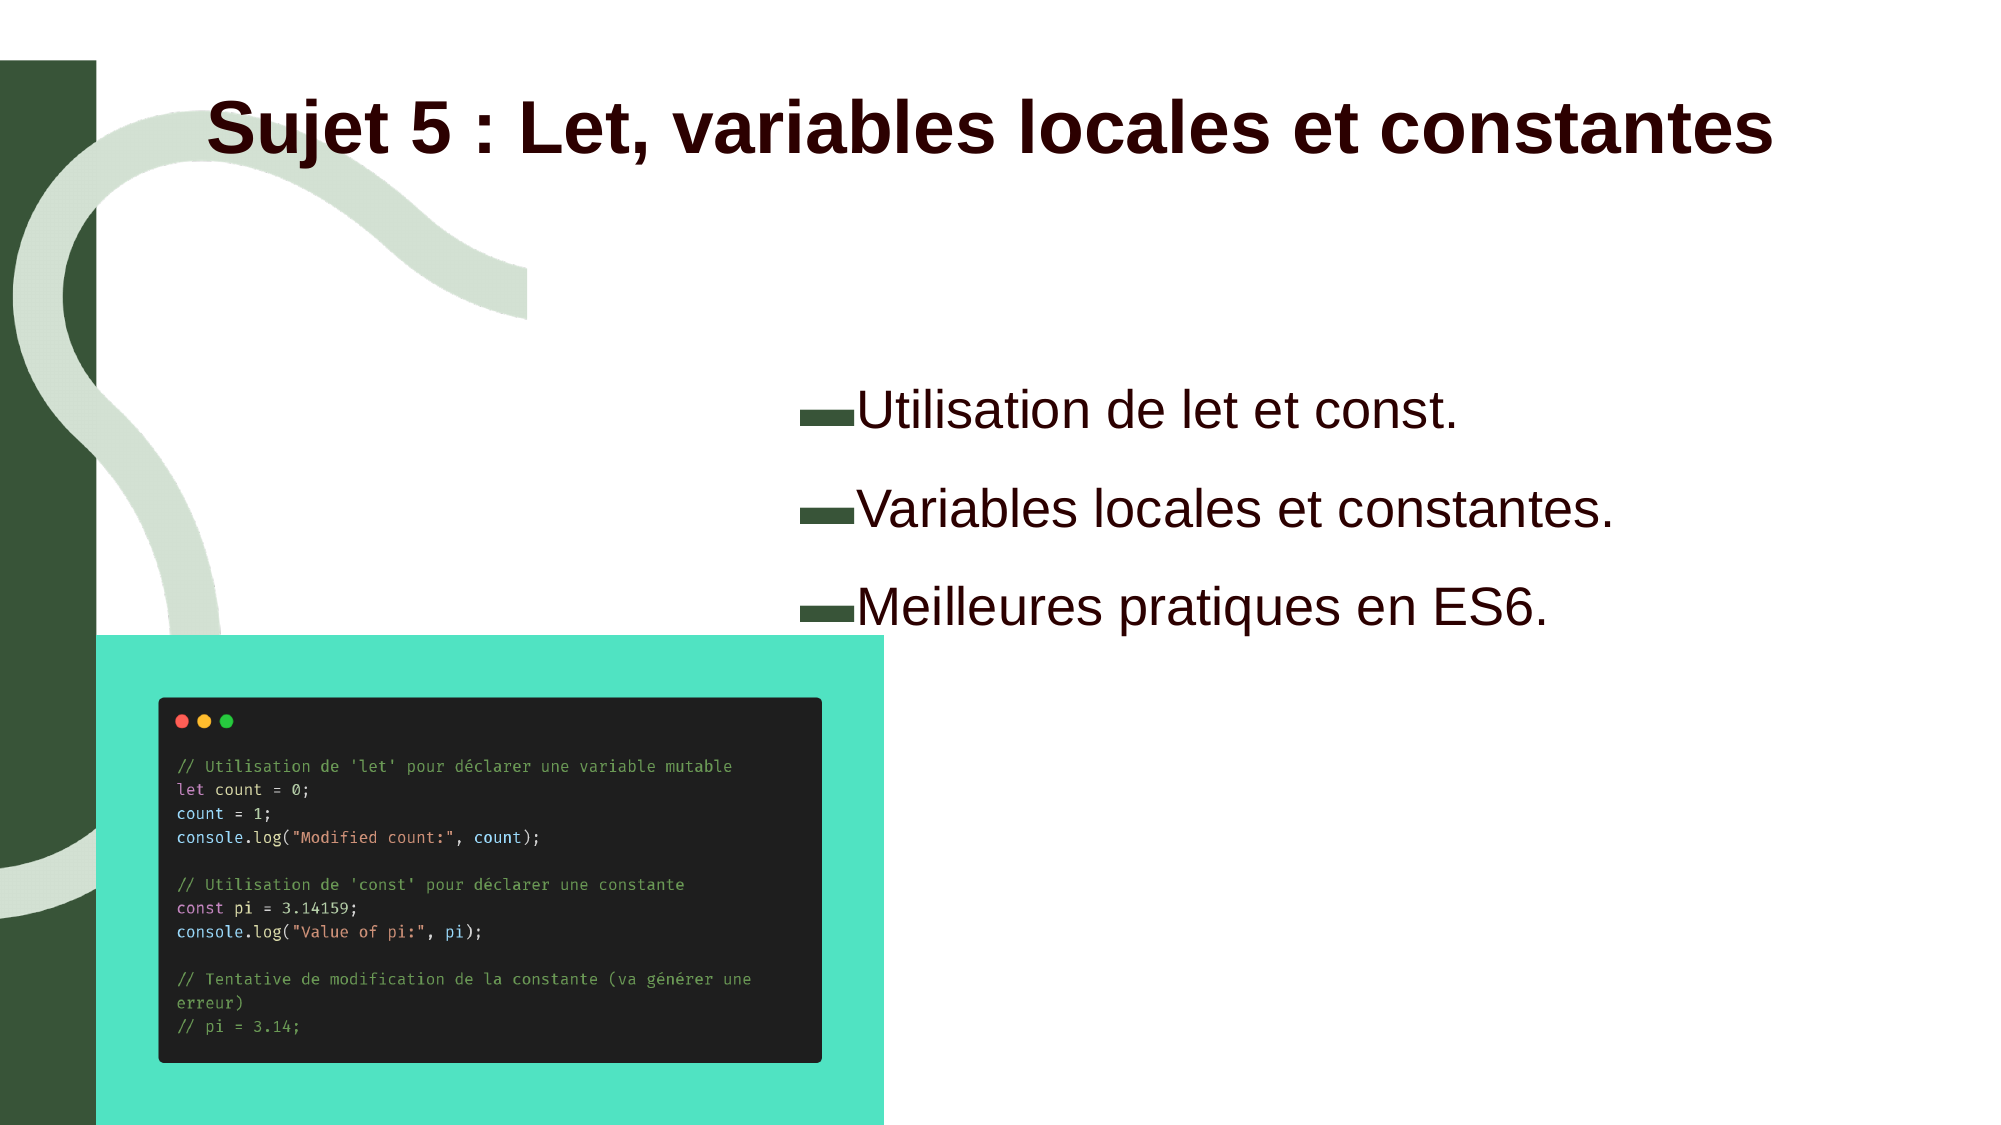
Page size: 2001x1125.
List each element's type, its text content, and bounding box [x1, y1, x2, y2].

list Utilisation de let et const. Variables locales et constantes. Meilleures pratiques en ES6. [785, 367, 1757, 1064]
title Sujet 5 : Let, variables locales et constantes [206, 60, 1794, 284]
picture [0, 9, 884, 1125]
